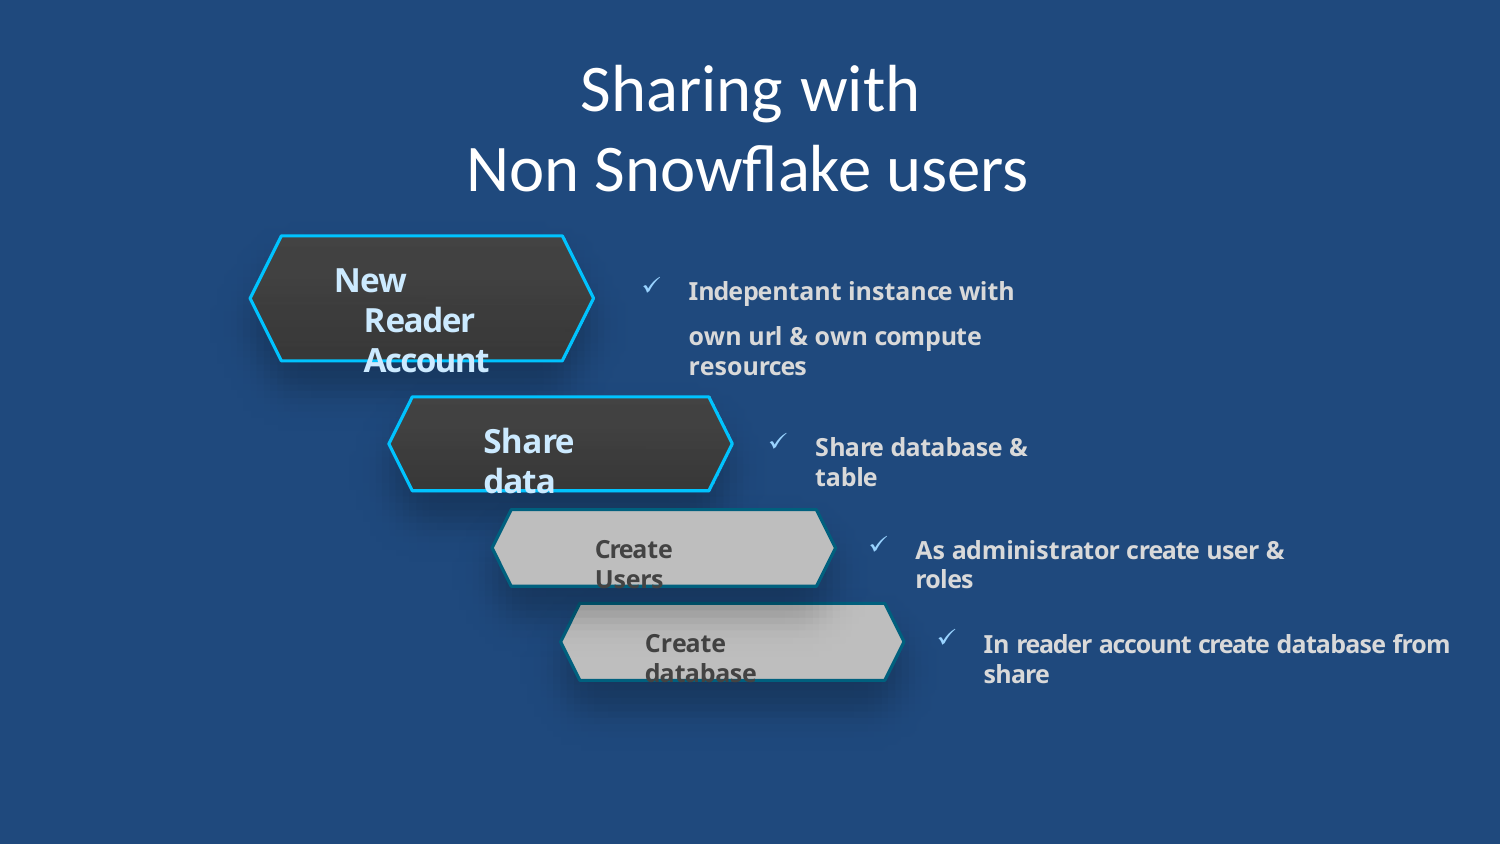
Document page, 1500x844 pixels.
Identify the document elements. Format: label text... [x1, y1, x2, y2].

title Sharing with Non Snowflake users [464, 43, 1036, 206]
text_box In reader account create database from share [960, 626, 1476, 688]
text_box As administrator create user & roles [890, 532, 1309, 594]
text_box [438, 483, 887, 665]
text_box Share database & table [786, 429, 1068, 492]
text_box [506, 577, 955, 759]
text_box Indepentant instance with own url & own compute resources [648, 258, 1059, 381]
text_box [196, 210, 645, 440]
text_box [334, 371, 783, 570]
